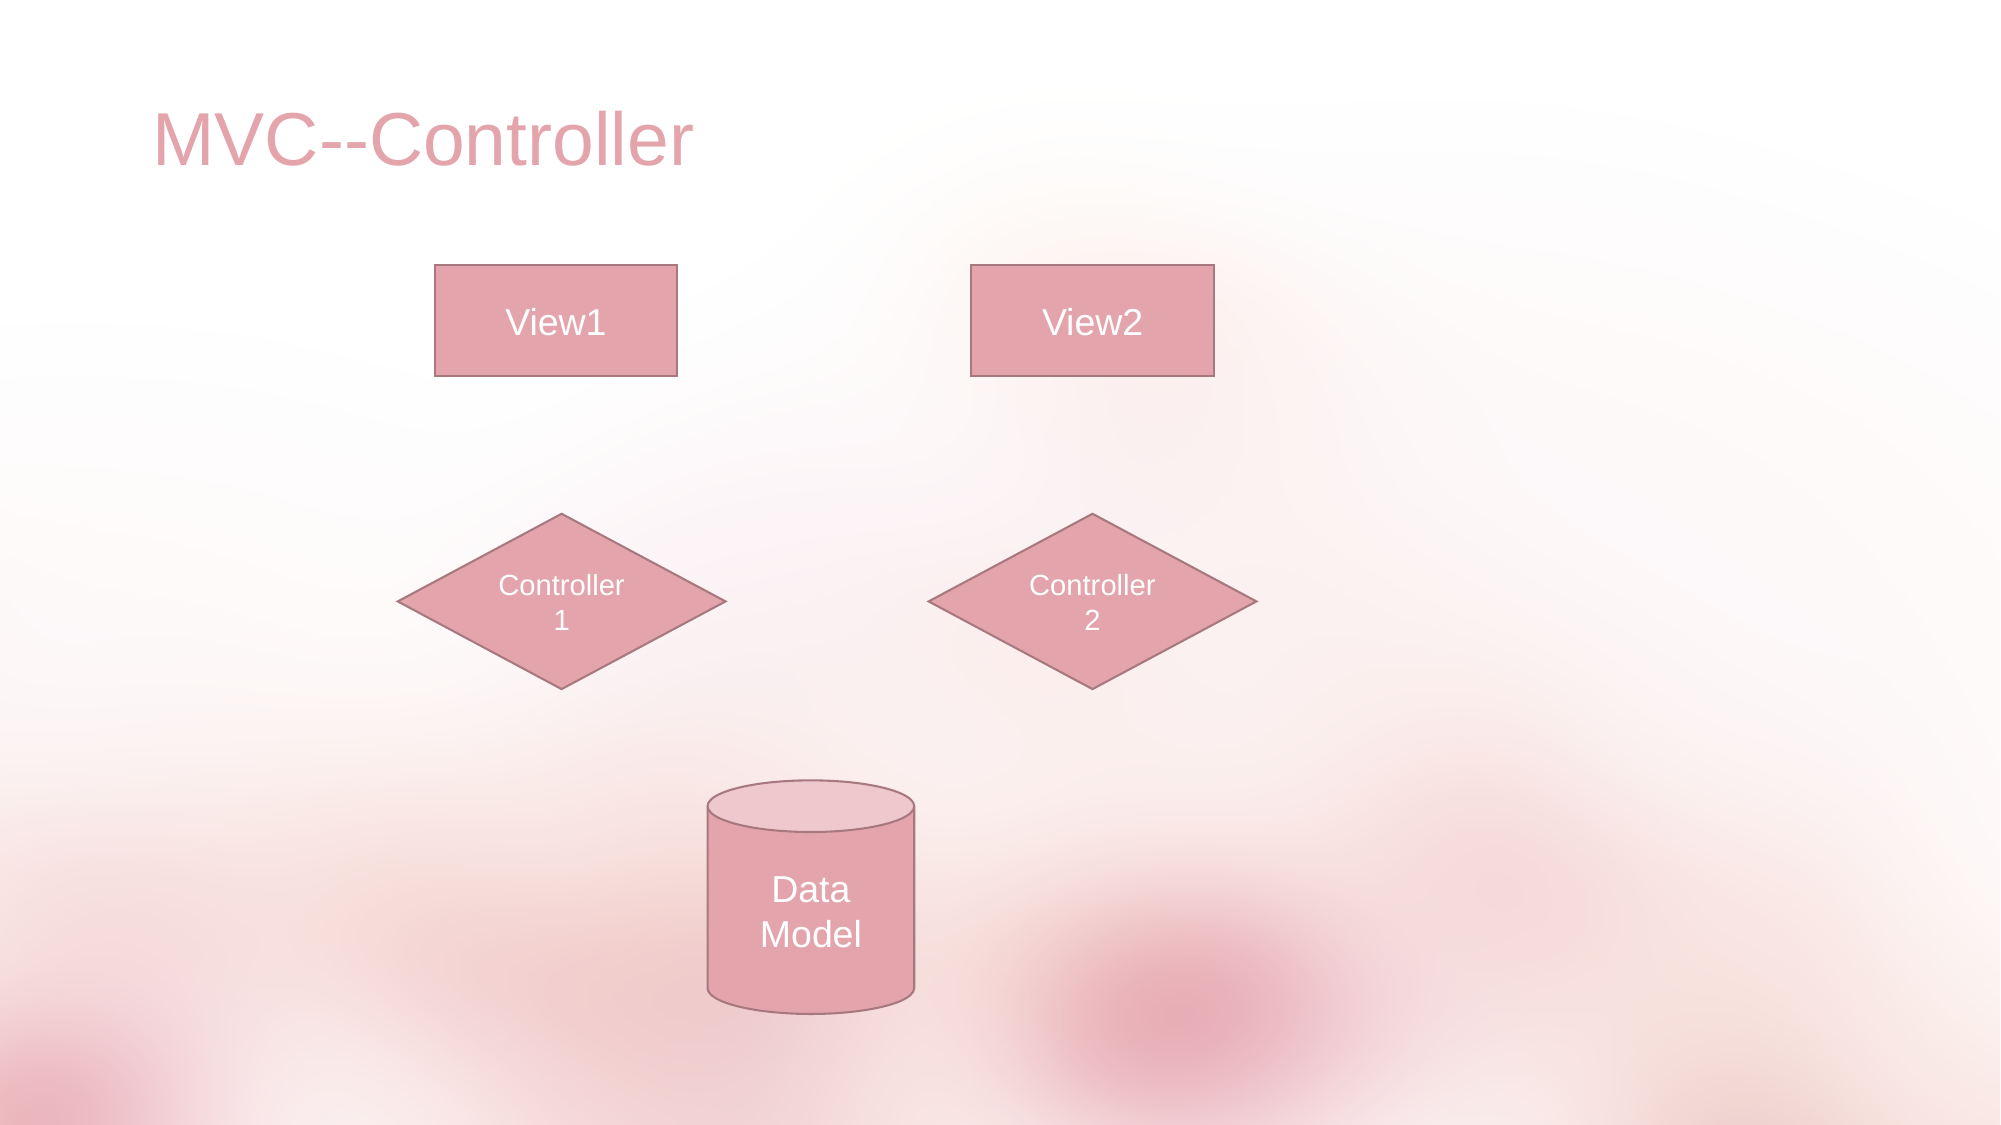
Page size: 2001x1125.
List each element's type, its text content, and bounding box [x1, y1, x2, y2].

text_box View1 [434, 264, 678, 377]
picture [0, 0, 2001, 1125]
text_box Controller2 [926, 512, 1259, 691]
text_box View2 [970, 264, 1215, 377]
text_box Controller1 [395, 512, 728, 691]
title MVC--Controller [137, 59, 1863, 223]
text_box Data Model [706, 779, 916, 1016]
